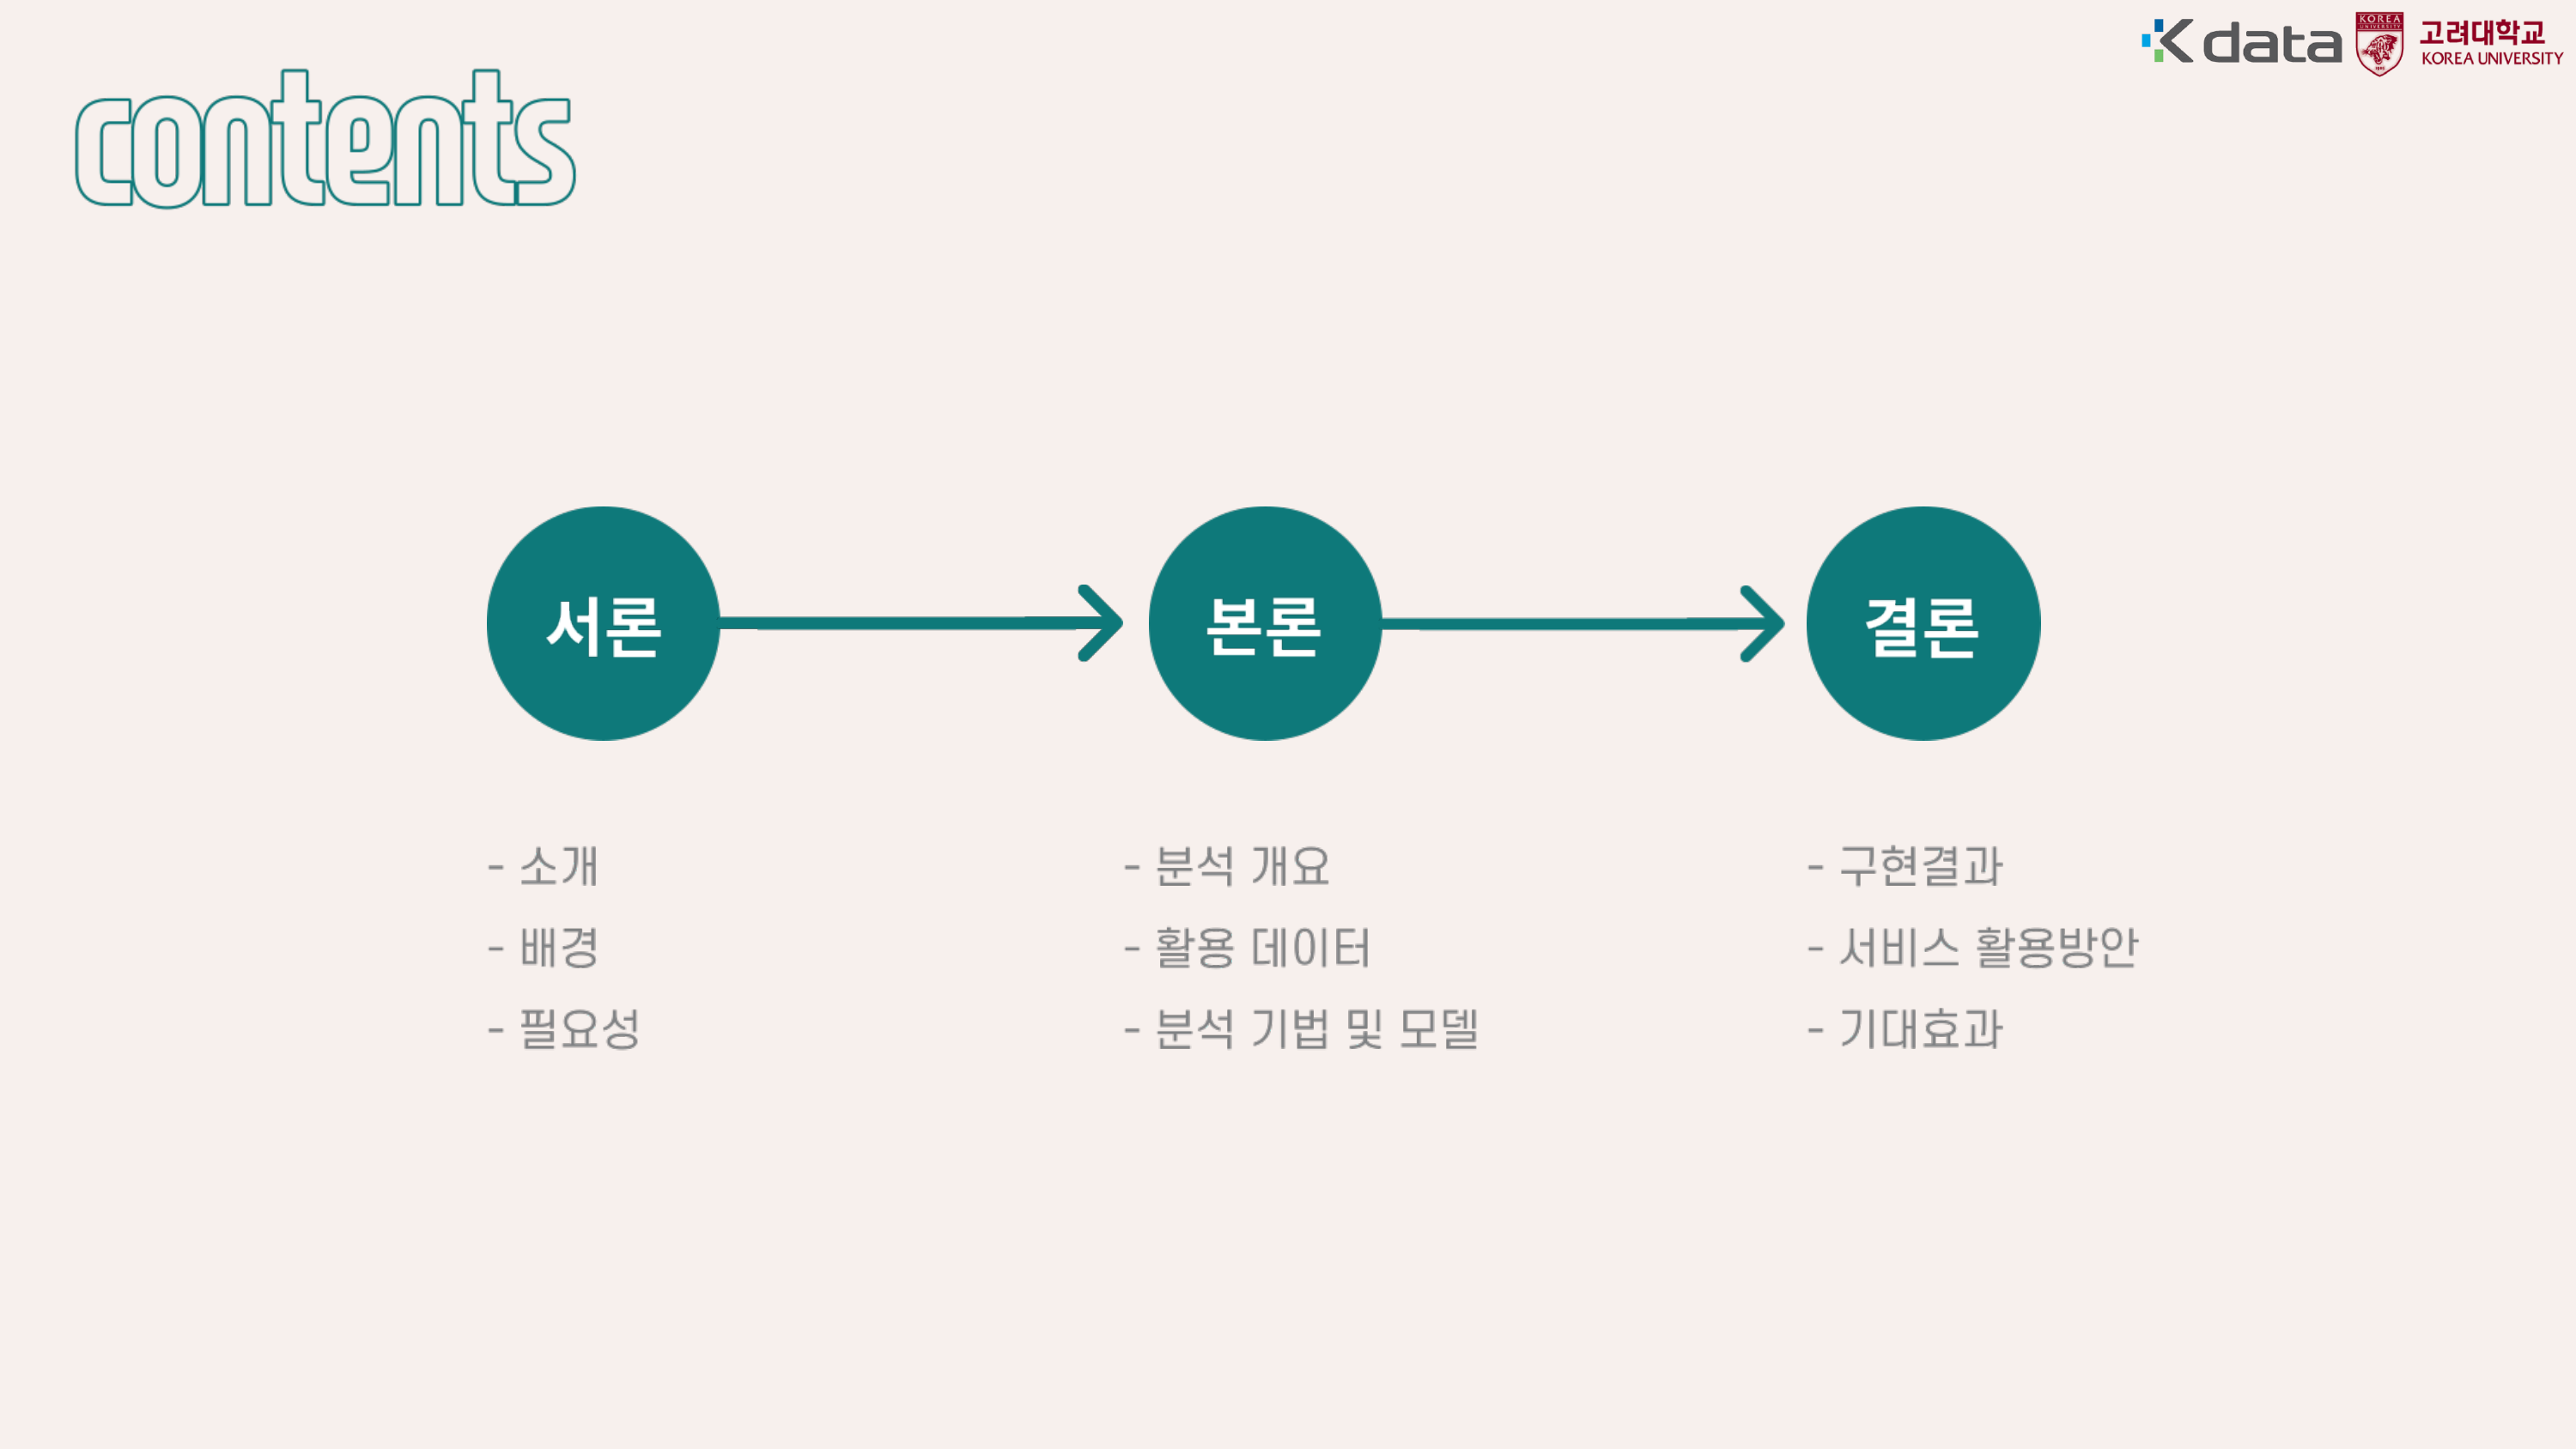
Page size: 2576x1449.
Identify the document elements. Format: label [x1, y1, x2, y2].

picture [1800, 829, 2158, 1077]
picture [1115, 829, 1511, 1077]
picture [480, 829, 661, 1077]
picture [1807, 506, 2041, 741]
picture [486, 506, 1123, 741]
picture [0, 0, 803, 464]
picture [2136, 3, 2570, 81]
picture [1148, 506, 1785, 741]
